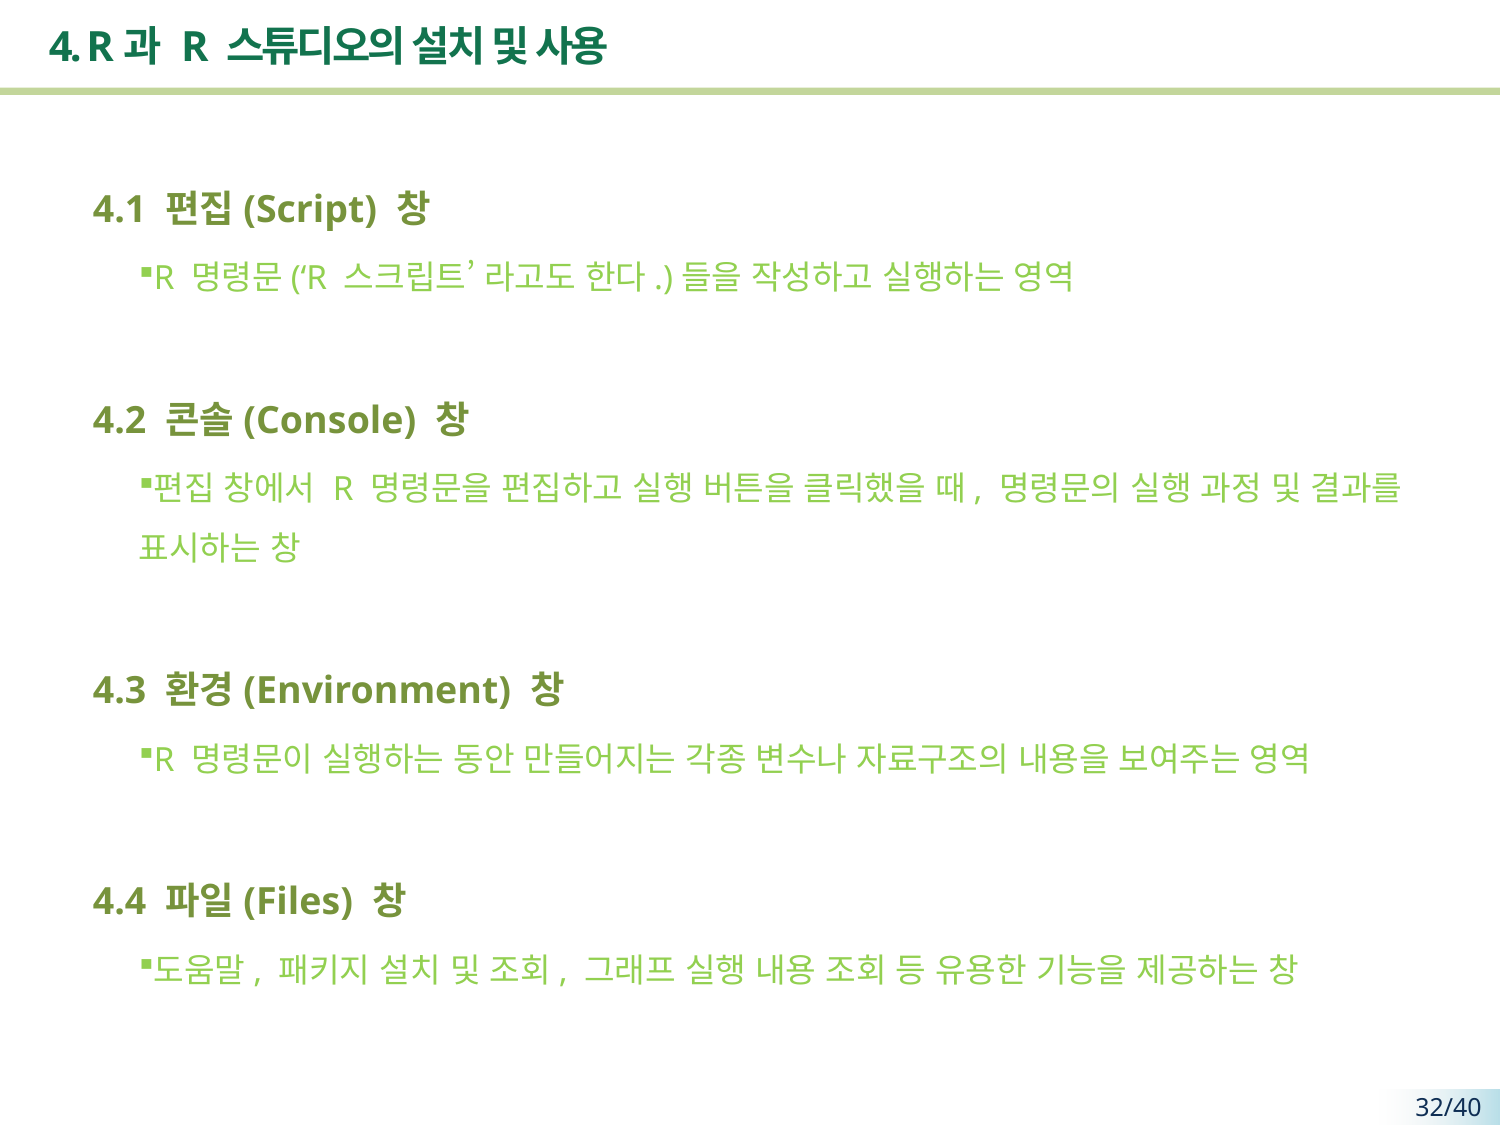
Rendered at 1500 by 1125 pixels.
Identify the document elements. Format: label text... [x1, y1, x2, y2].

list 4.1 편집(Script) 창 R 명령문(‘R 스크립트’ 라고도 한다.)들을 작성하고 실행하는 영역 4.2 콘솔(Console) 창 편집 창에서 R 명령문을 편집하고 실행 버튼을 클릭했을 때, 명령문의 실행 과정 및 결과를 표시하는 창 4.3 환경(Environment) 창 R 명령문이 실행하는 동안 만들어지는 각종 변수나 자료구조의 내용을 보여주는 영역 4.4 파일(Files) 창 도움말, 패키지 설치 및 조회, 그래프 실행 내용 조회 등 유용한 기능을 제공하는 창 [48, 97, 1474, 1028]
title 4. R과 R 스튜디오의 설치 및 사용 [34, 6, 1312, 84]
